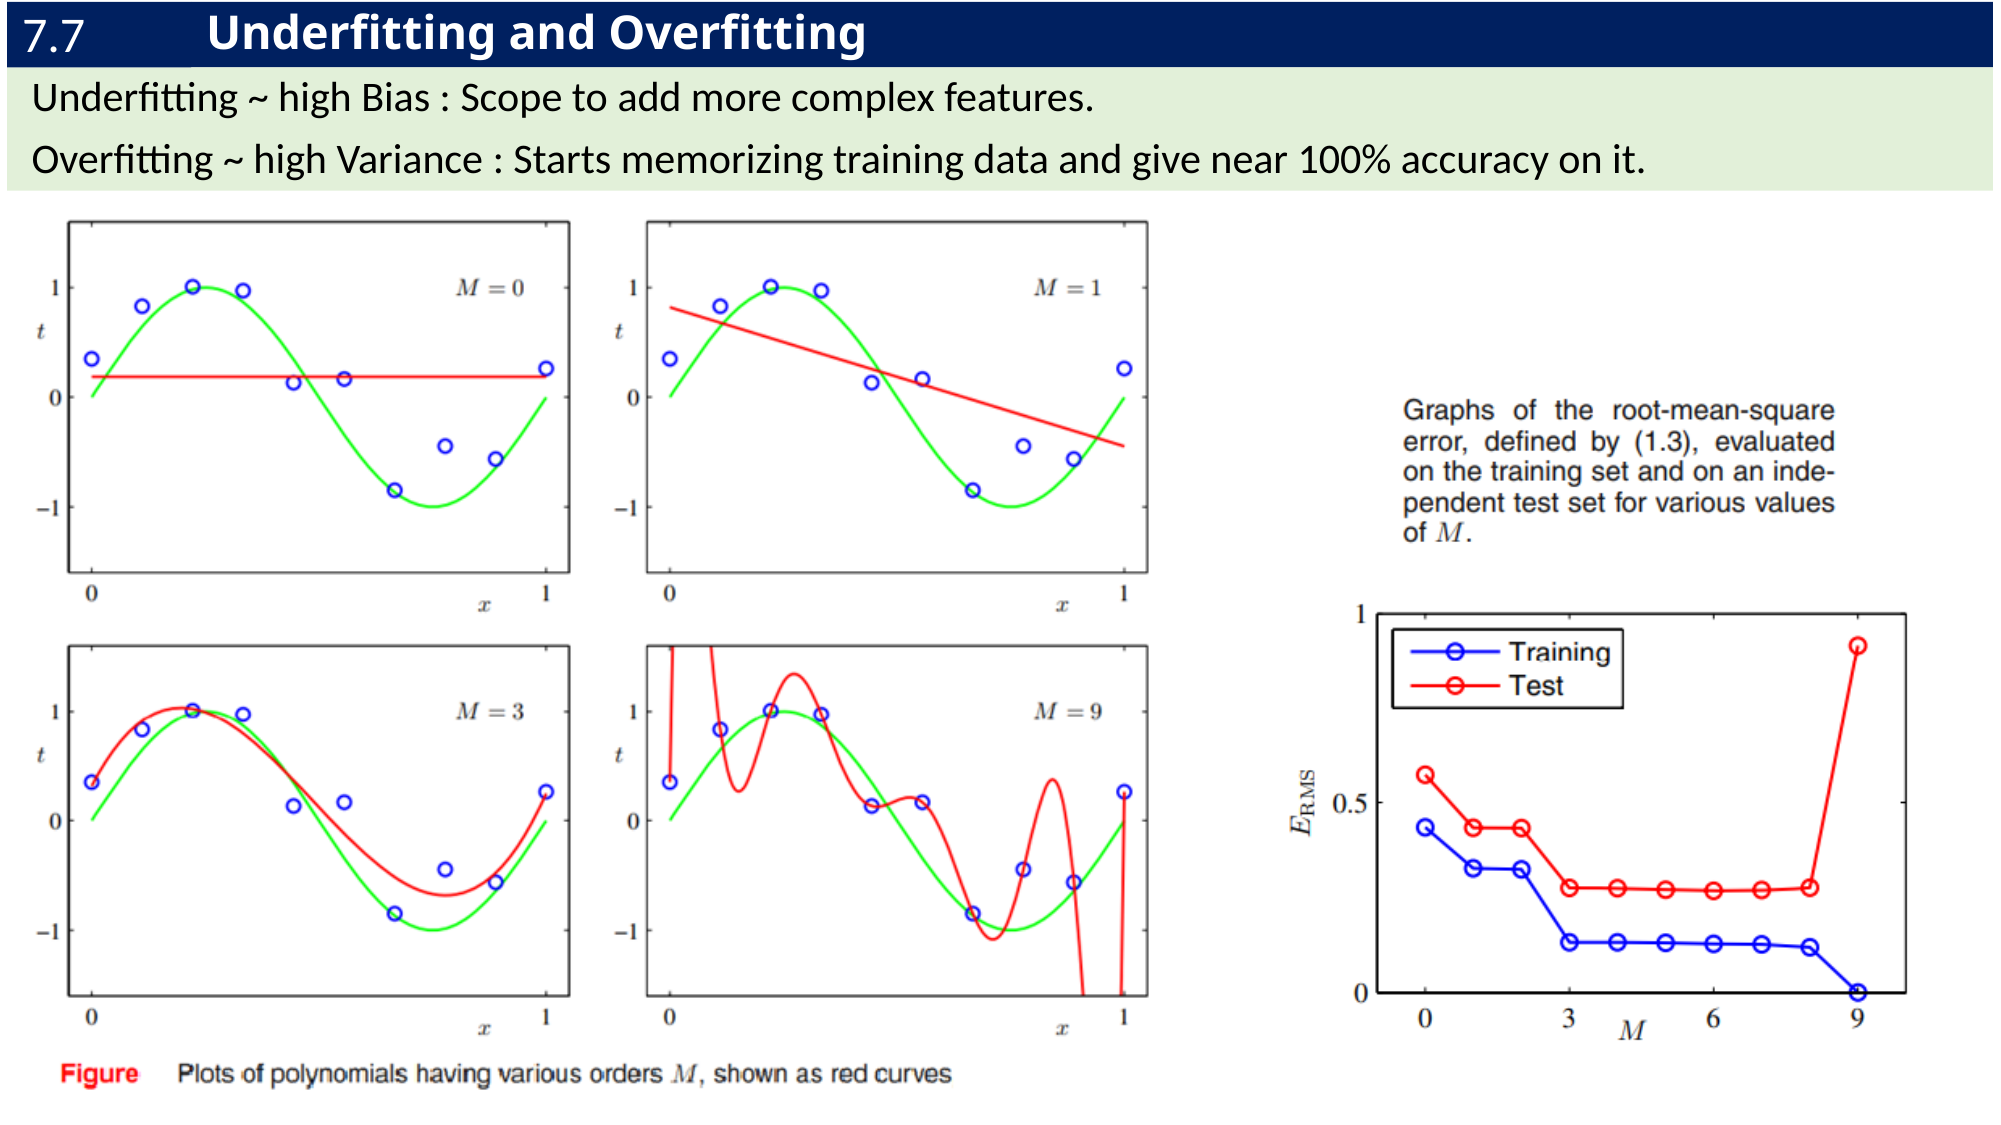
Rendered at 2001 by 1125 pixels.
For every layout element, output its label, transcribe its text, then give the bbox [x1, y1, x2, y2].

list 7.7 [7, 1, 192, 68]
list Underfitting ~ high Bias : Scope to add more complex features. Overfitting ~ high Variance : Starts memorizing training data and give near 100% accuracy on it. [7, 67, 1993, 191]
title Underfitting and Overfitting [192, 1, 1993, 67]
picture [1285, 581, 1915, 1048]
picture [25, 210, 1157, 1098]
picture [1396, 382, 1848, 553]
